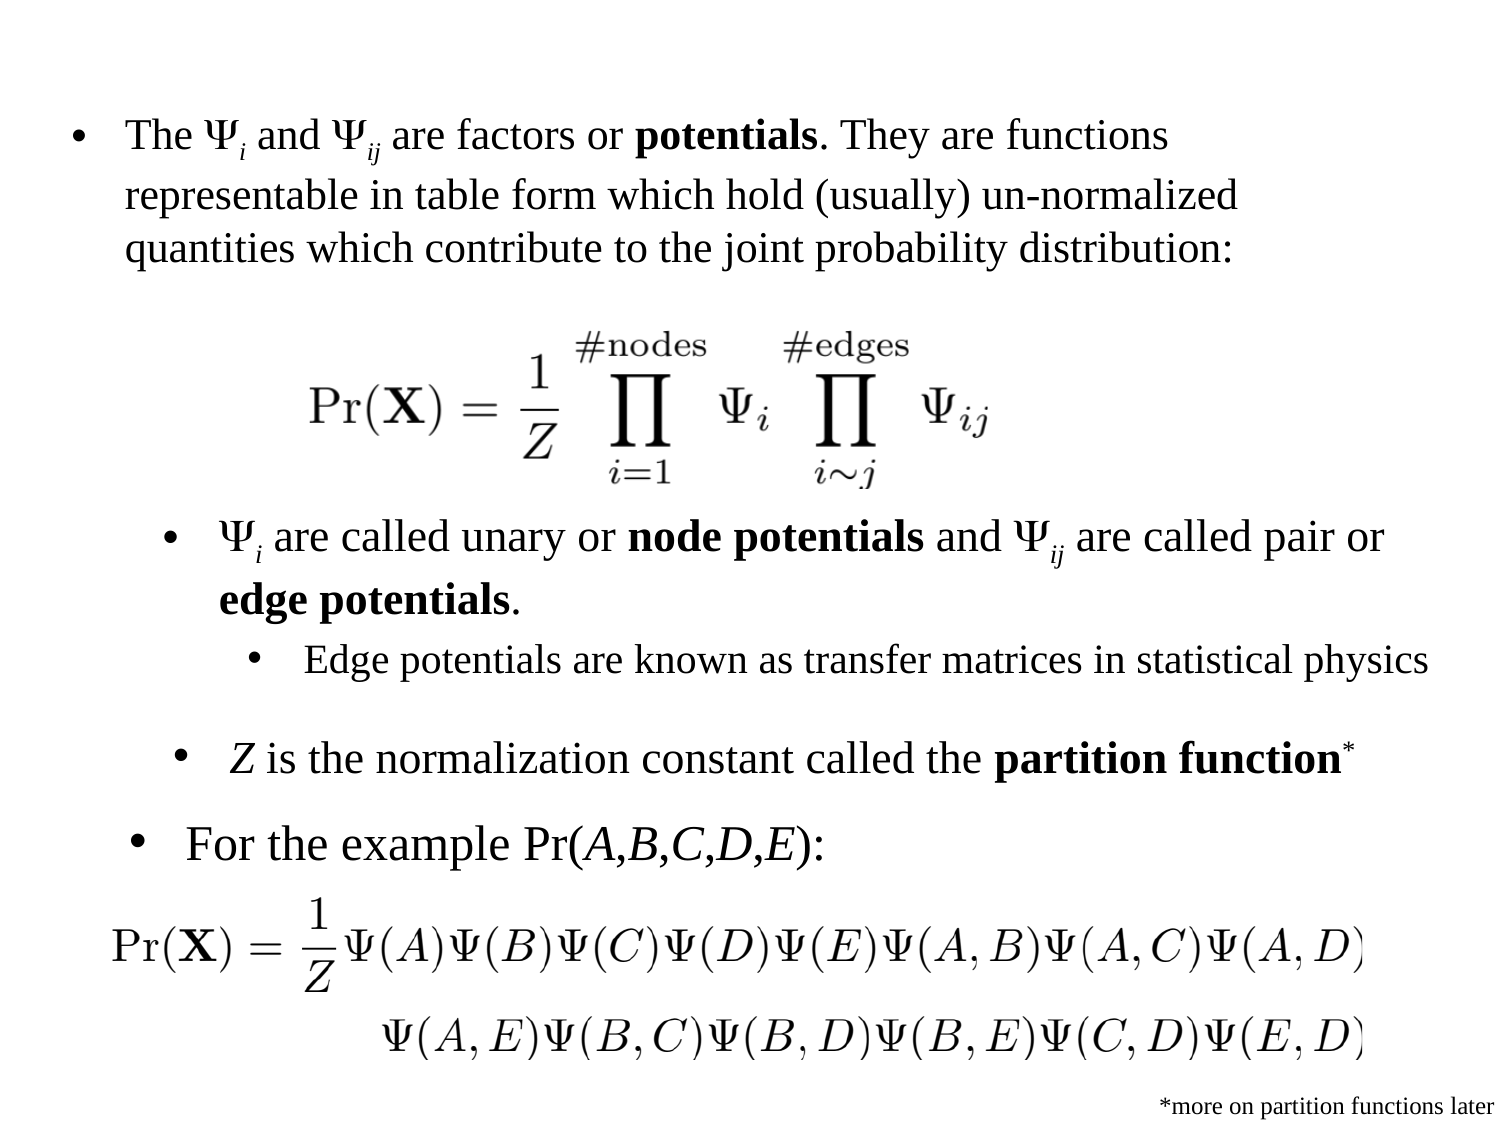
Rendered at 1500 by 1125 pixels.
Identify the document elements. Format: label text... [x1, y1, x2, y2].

text_box Edge potentials are known as transfer matrices in statistical physics [232, 624, 1500, 758]
picture [111, 897, 1363, 1060]
text_box Yi are called unary or node potentials and Yij are called pair or edge potentials. [147, 498, 1468, 632]
text_box *more on partition functions later [1144, 1082, 1500, 1125]
picture [309, 329, 989, 490]
text_box For the example Pr(A,B,C,D,E): [114, 802, 1180, 882]
text_box Z is the normalization constant called the partition function* [158, 719, 1417, 812]
text_box The Yi and Yij are factors or potentials. They are functions representable in table form which hold (usually) un-normalized quantities which contribute to the joint probability distribution: [56, 98, 1426, 280]
